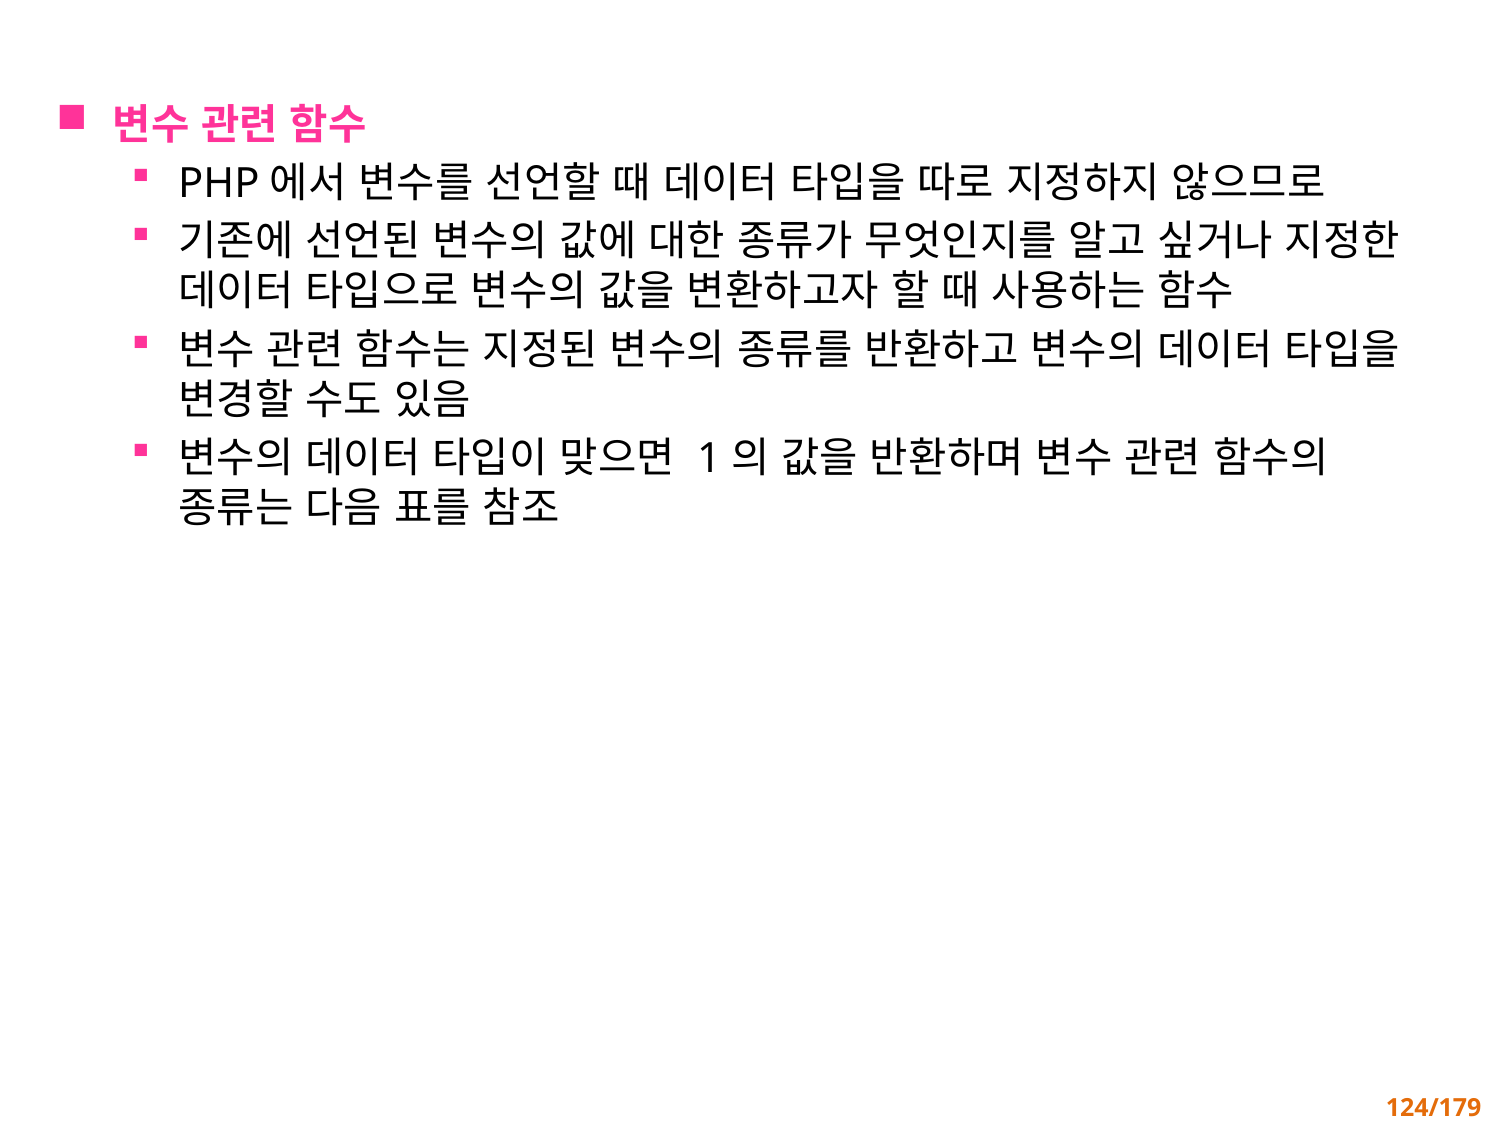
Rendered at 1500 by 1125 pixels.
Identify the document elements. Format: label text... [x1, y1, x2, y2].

list 변수 관련 함수 PHP에서 변수를 선언할 때 데이터 타입을 따로 지정하지 않으므로 기존에 선언된 변수의 값에 대한 종류가 무엇인지를 알고 싶거나 지정한 데이터 타입으로 변수의 값을 변환하고자 할 때 사용하는 함수 변수 관련 함수는 지정된 변수의 종류를 반환하고 변수의 데이터 타입을 변경할 수도 있음 변수의 데이터 타입이 맞으면 1의 값을 반환하며 변수 관련 함수의 종류는 다음 표를 참조 [41, 90, 1459, 776]
